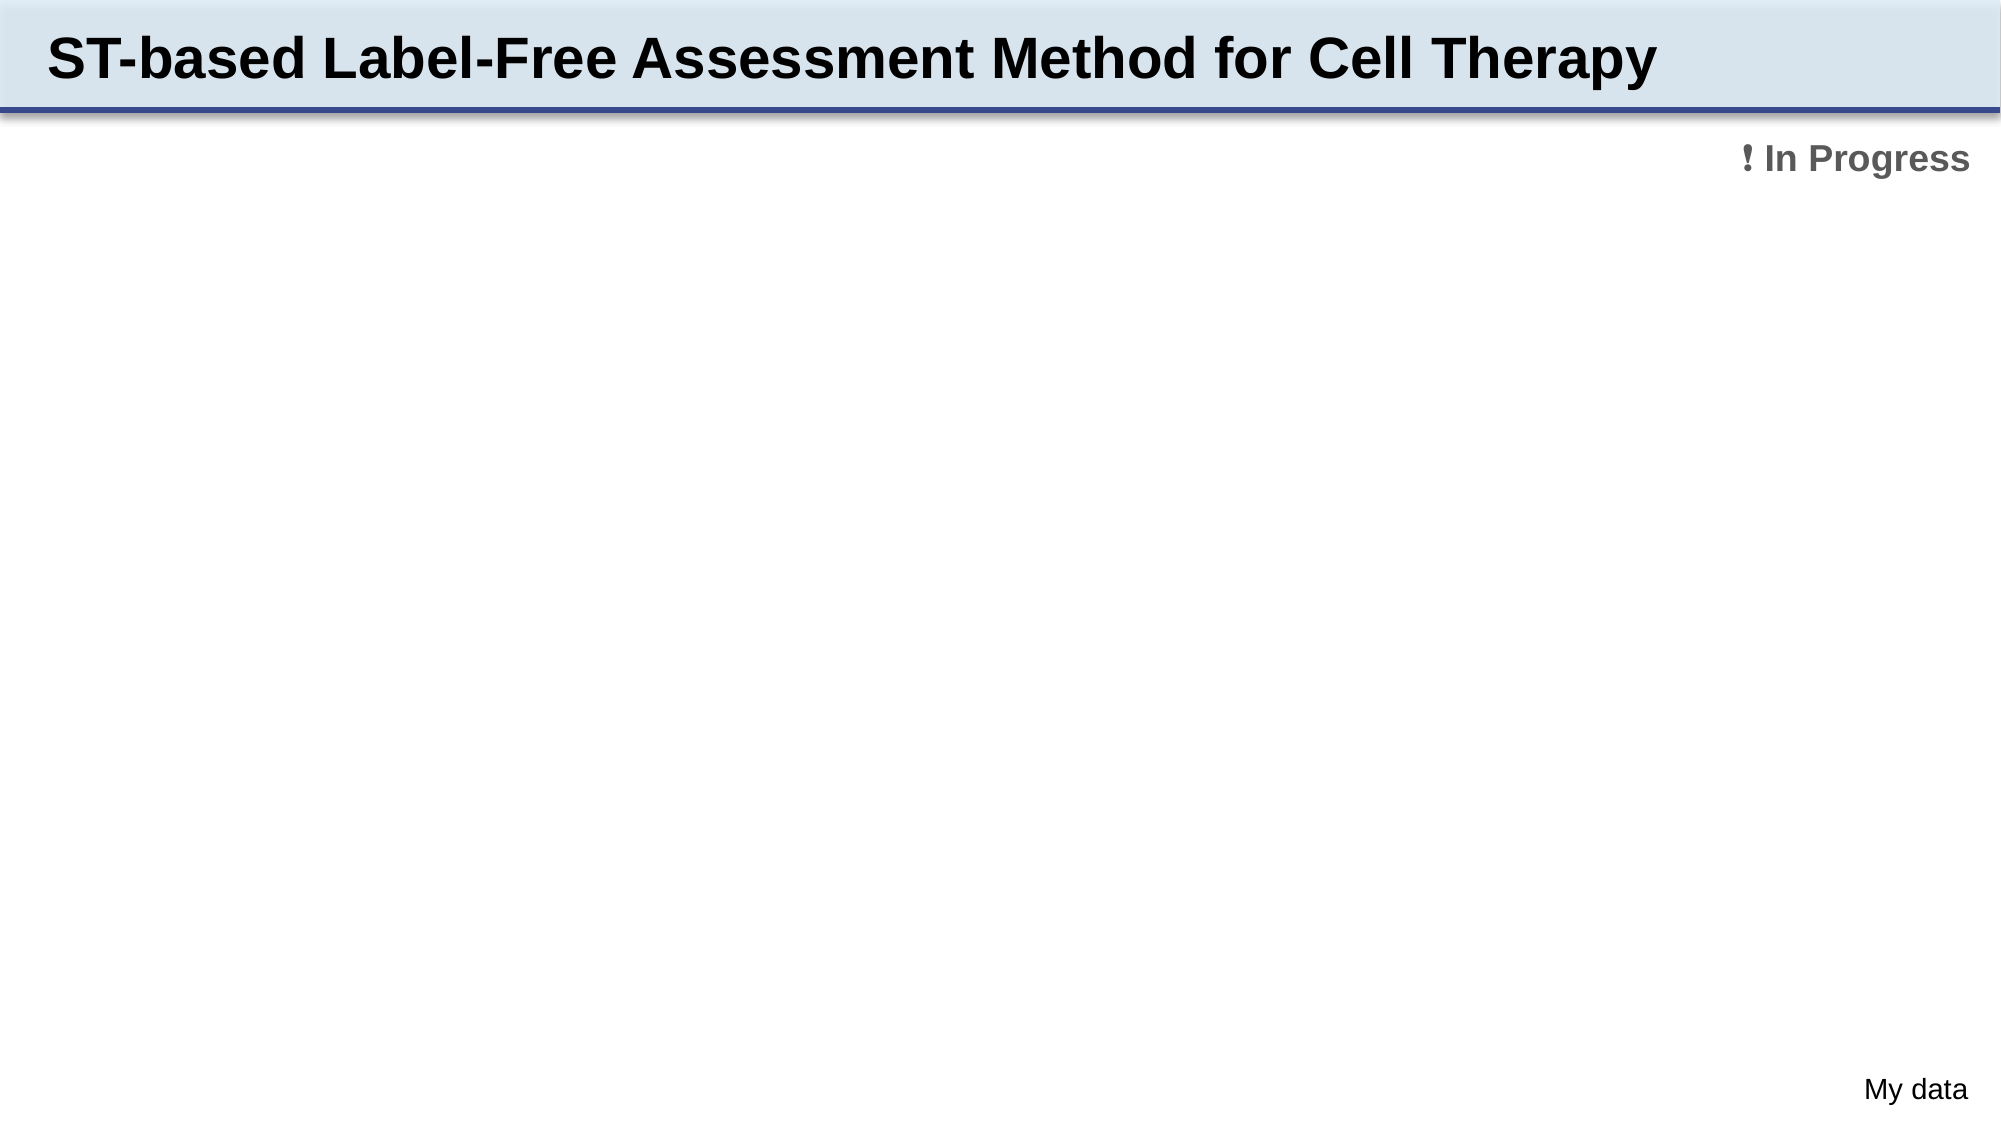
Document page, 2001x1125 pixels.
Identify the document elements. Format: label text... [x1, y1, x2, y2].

title ST-based Label-Free Assessment Method for Cell Therapy [33, 21, 1759, 97]
text_box ❗️ In Progress [1727, 126, 1986, 187]
text_box My data [1309, 1062, 1983, 1113]
